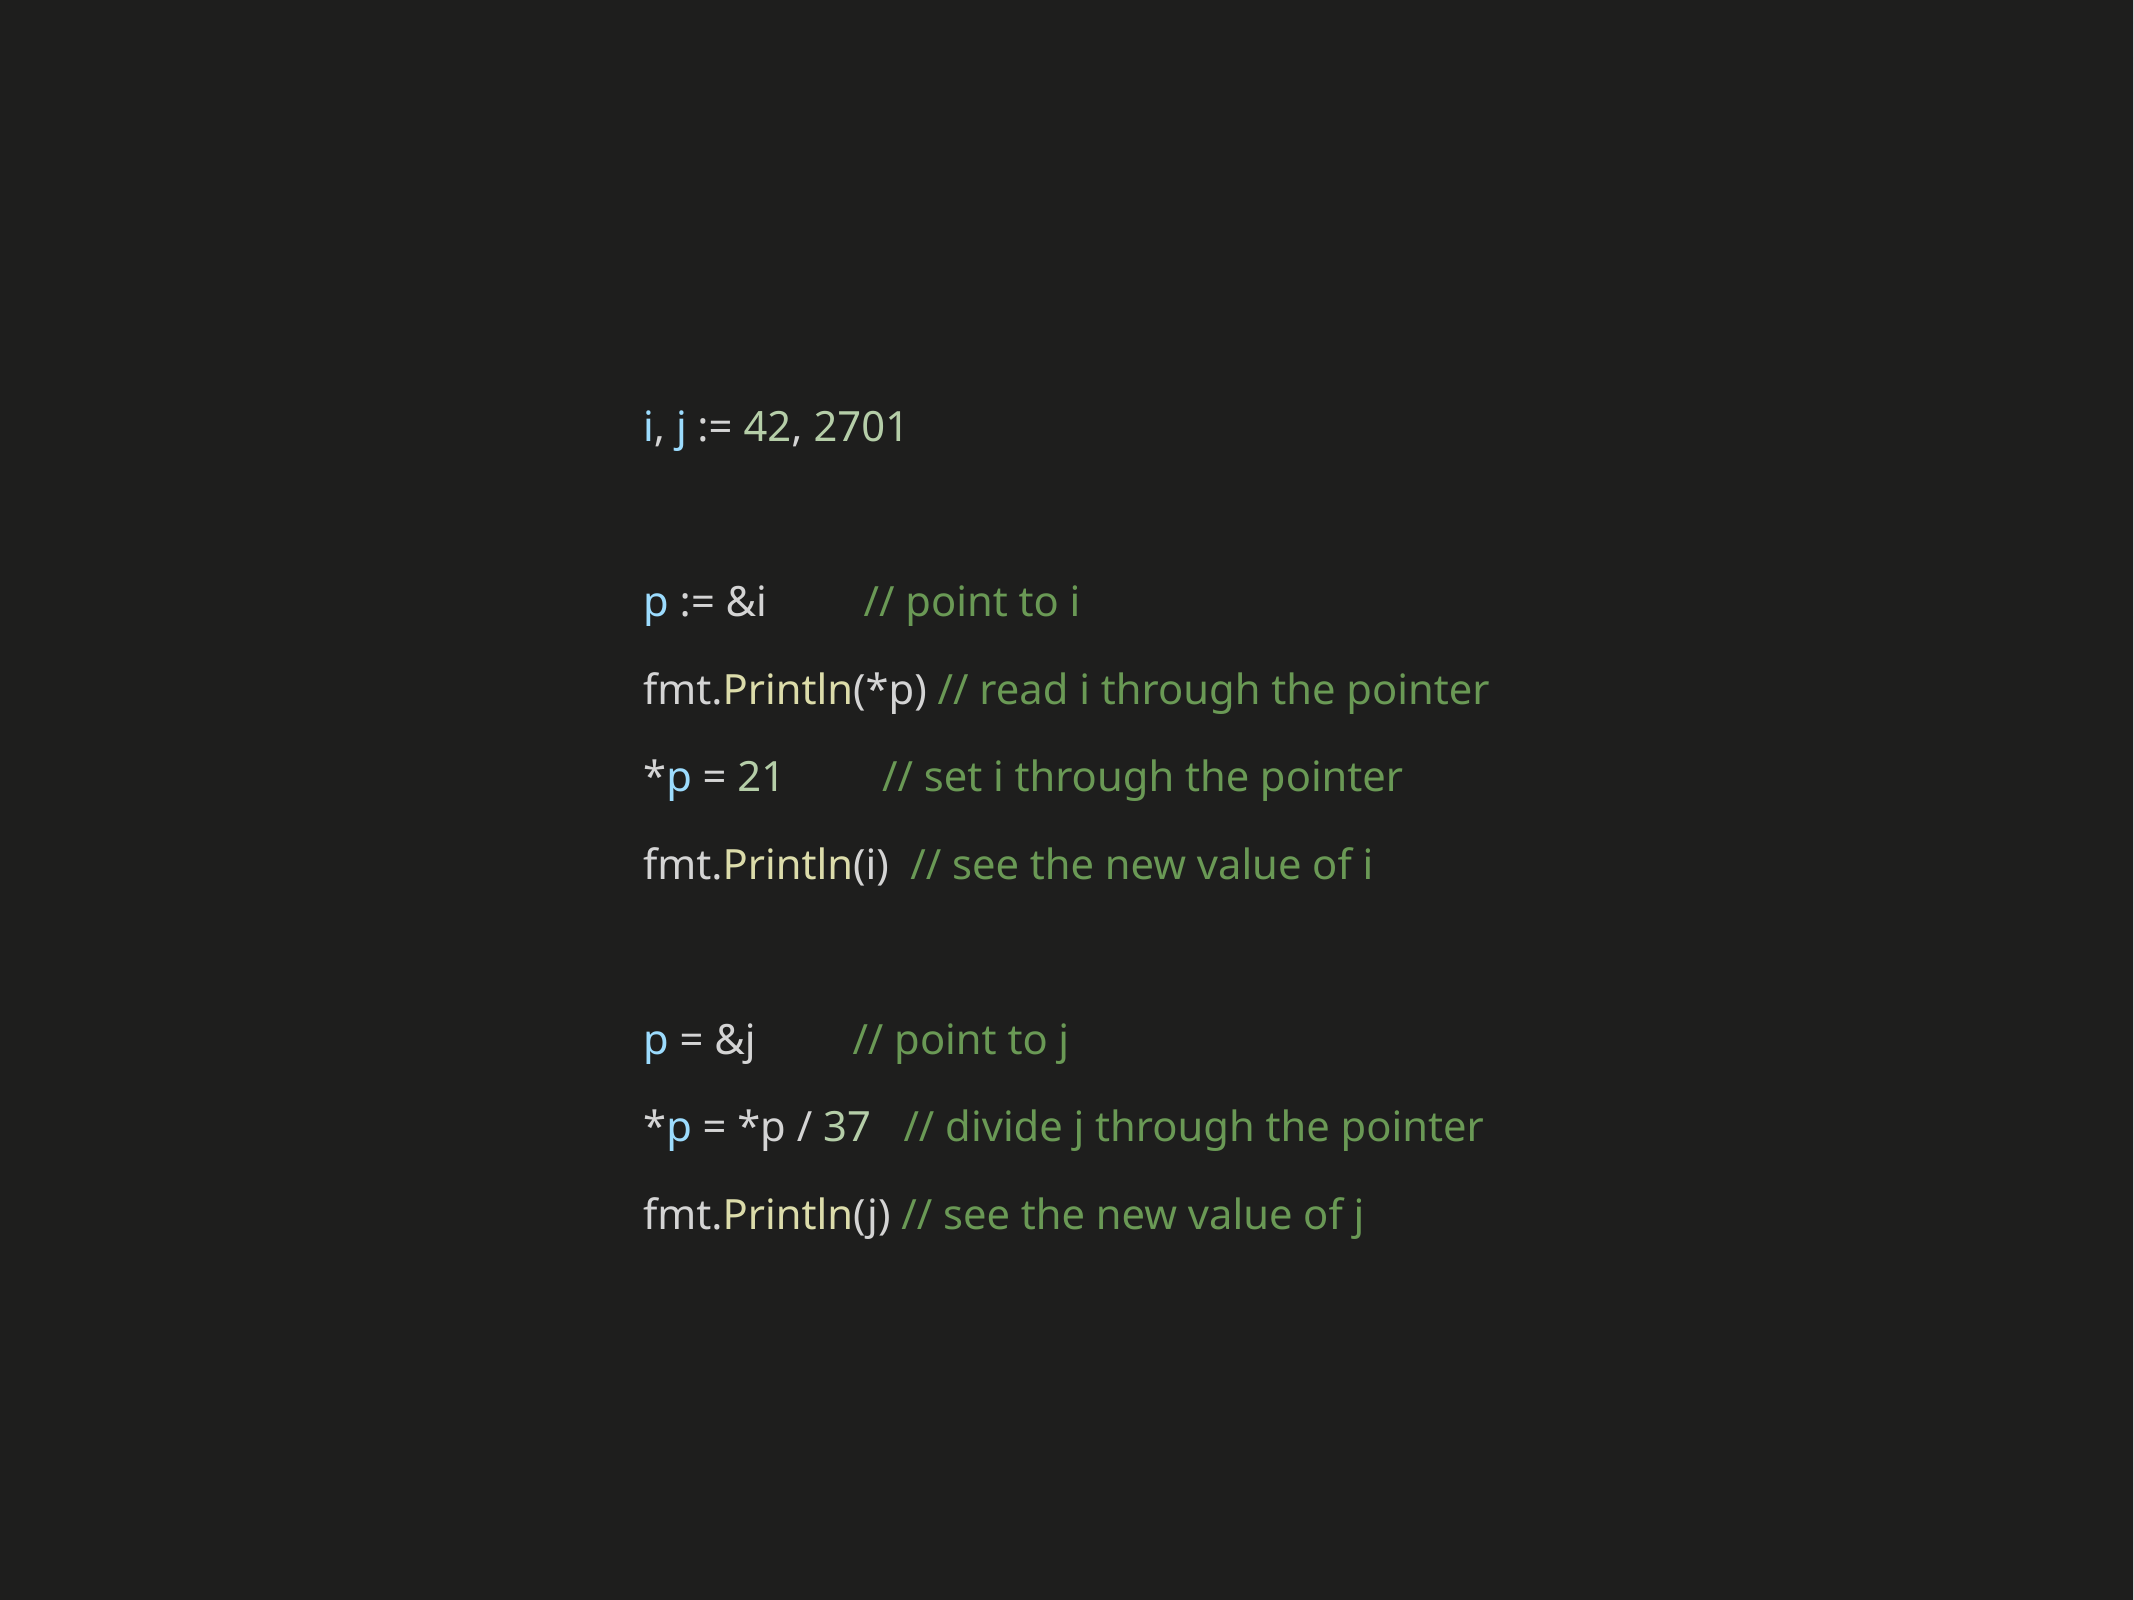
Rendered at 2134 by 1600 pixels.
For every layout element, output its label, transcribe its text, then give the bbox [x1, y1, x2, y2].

text_box [0, 0, 2134, 1600]
text_box i, j := 42, 2701 p := &i // point to i fmt.Println(*p) // read i through the pointer *p = 21 // set i through the pointer fmt.Println(i) // see the new value of i p = &j // point to j *p = *p / 37 // divide j through the pointer fmt.Println(j) // see the new value of j [634, 354, 1499, 1246]
